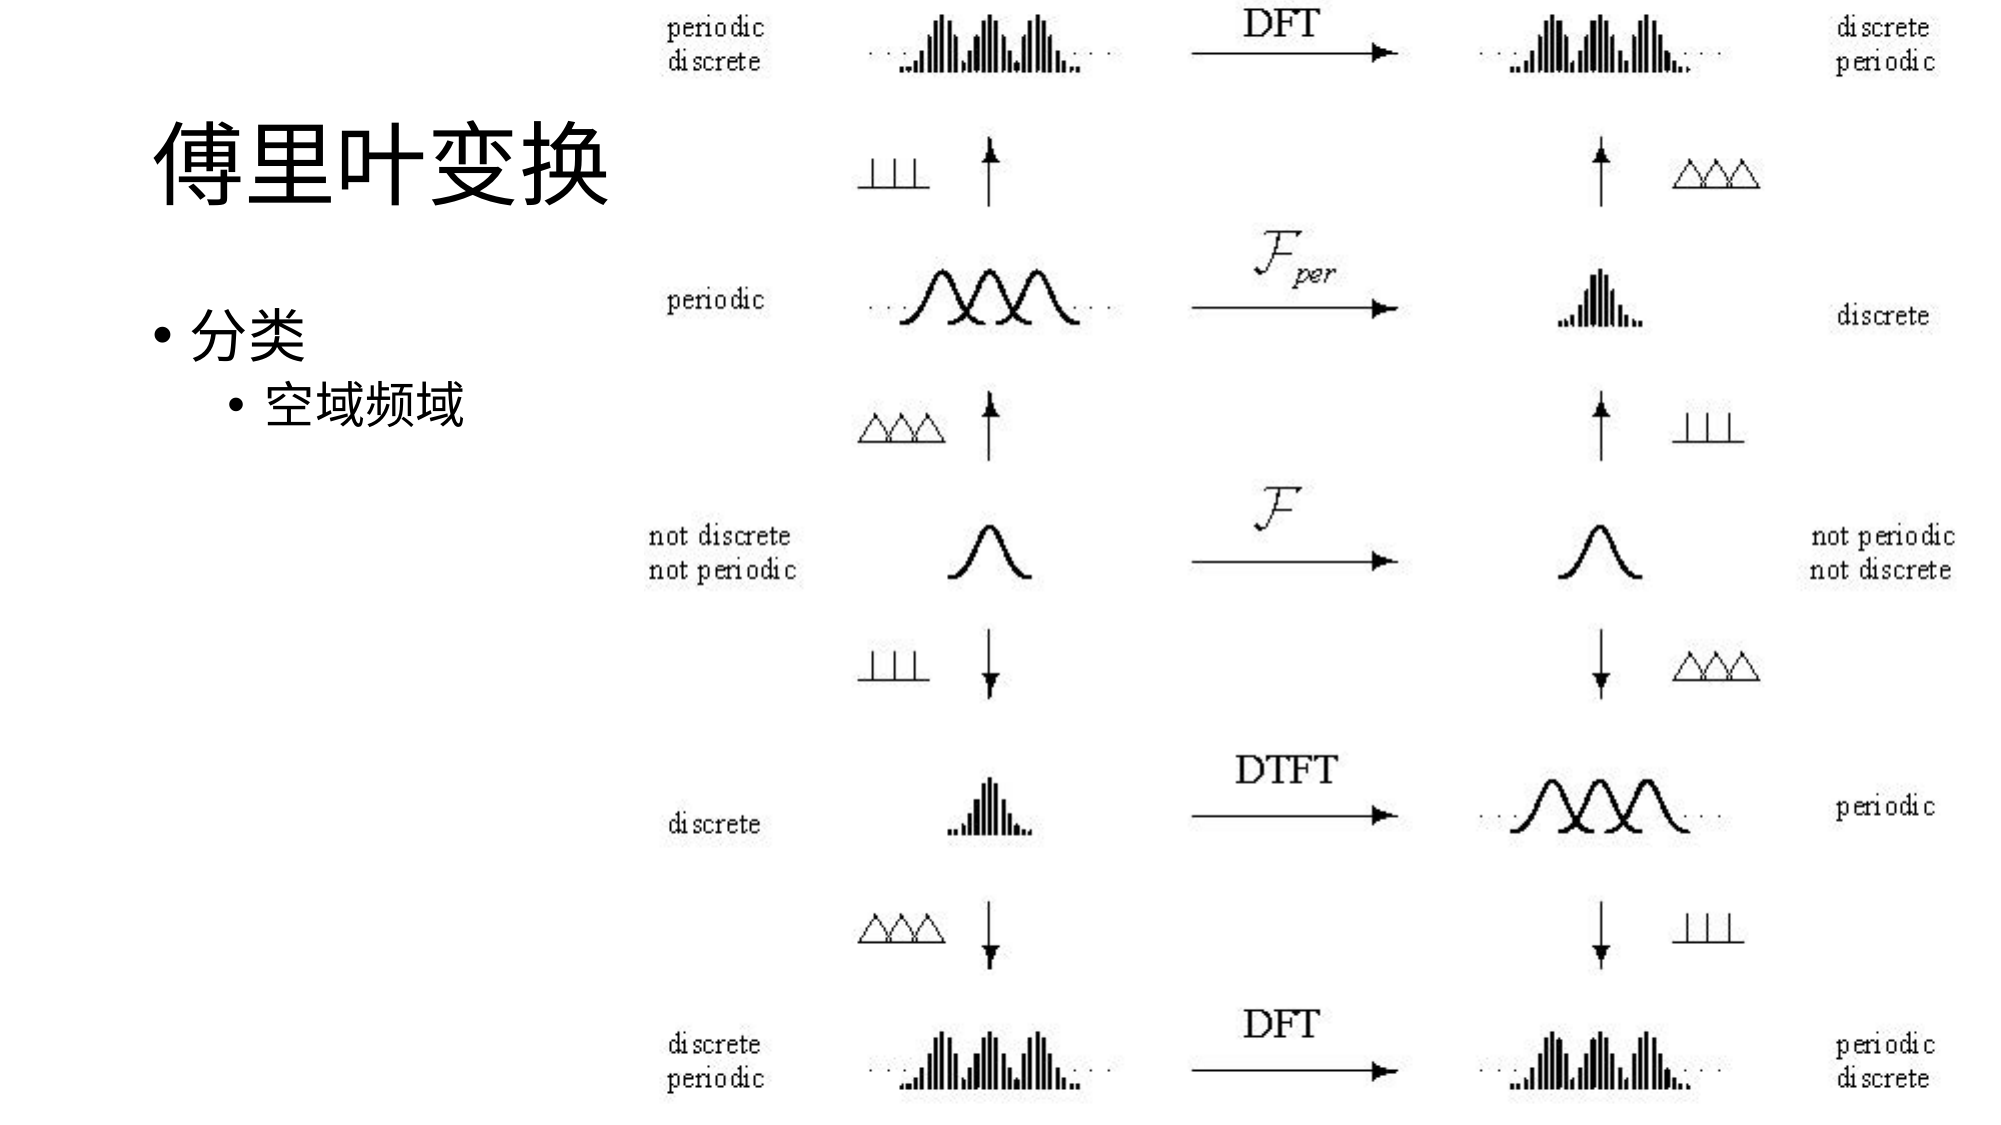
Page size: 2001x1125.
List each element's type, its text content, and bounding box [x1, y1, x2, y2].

title 傅里叶变换 [137, 59, 644, 278]
picture [644, 0, 1971, 1110]
